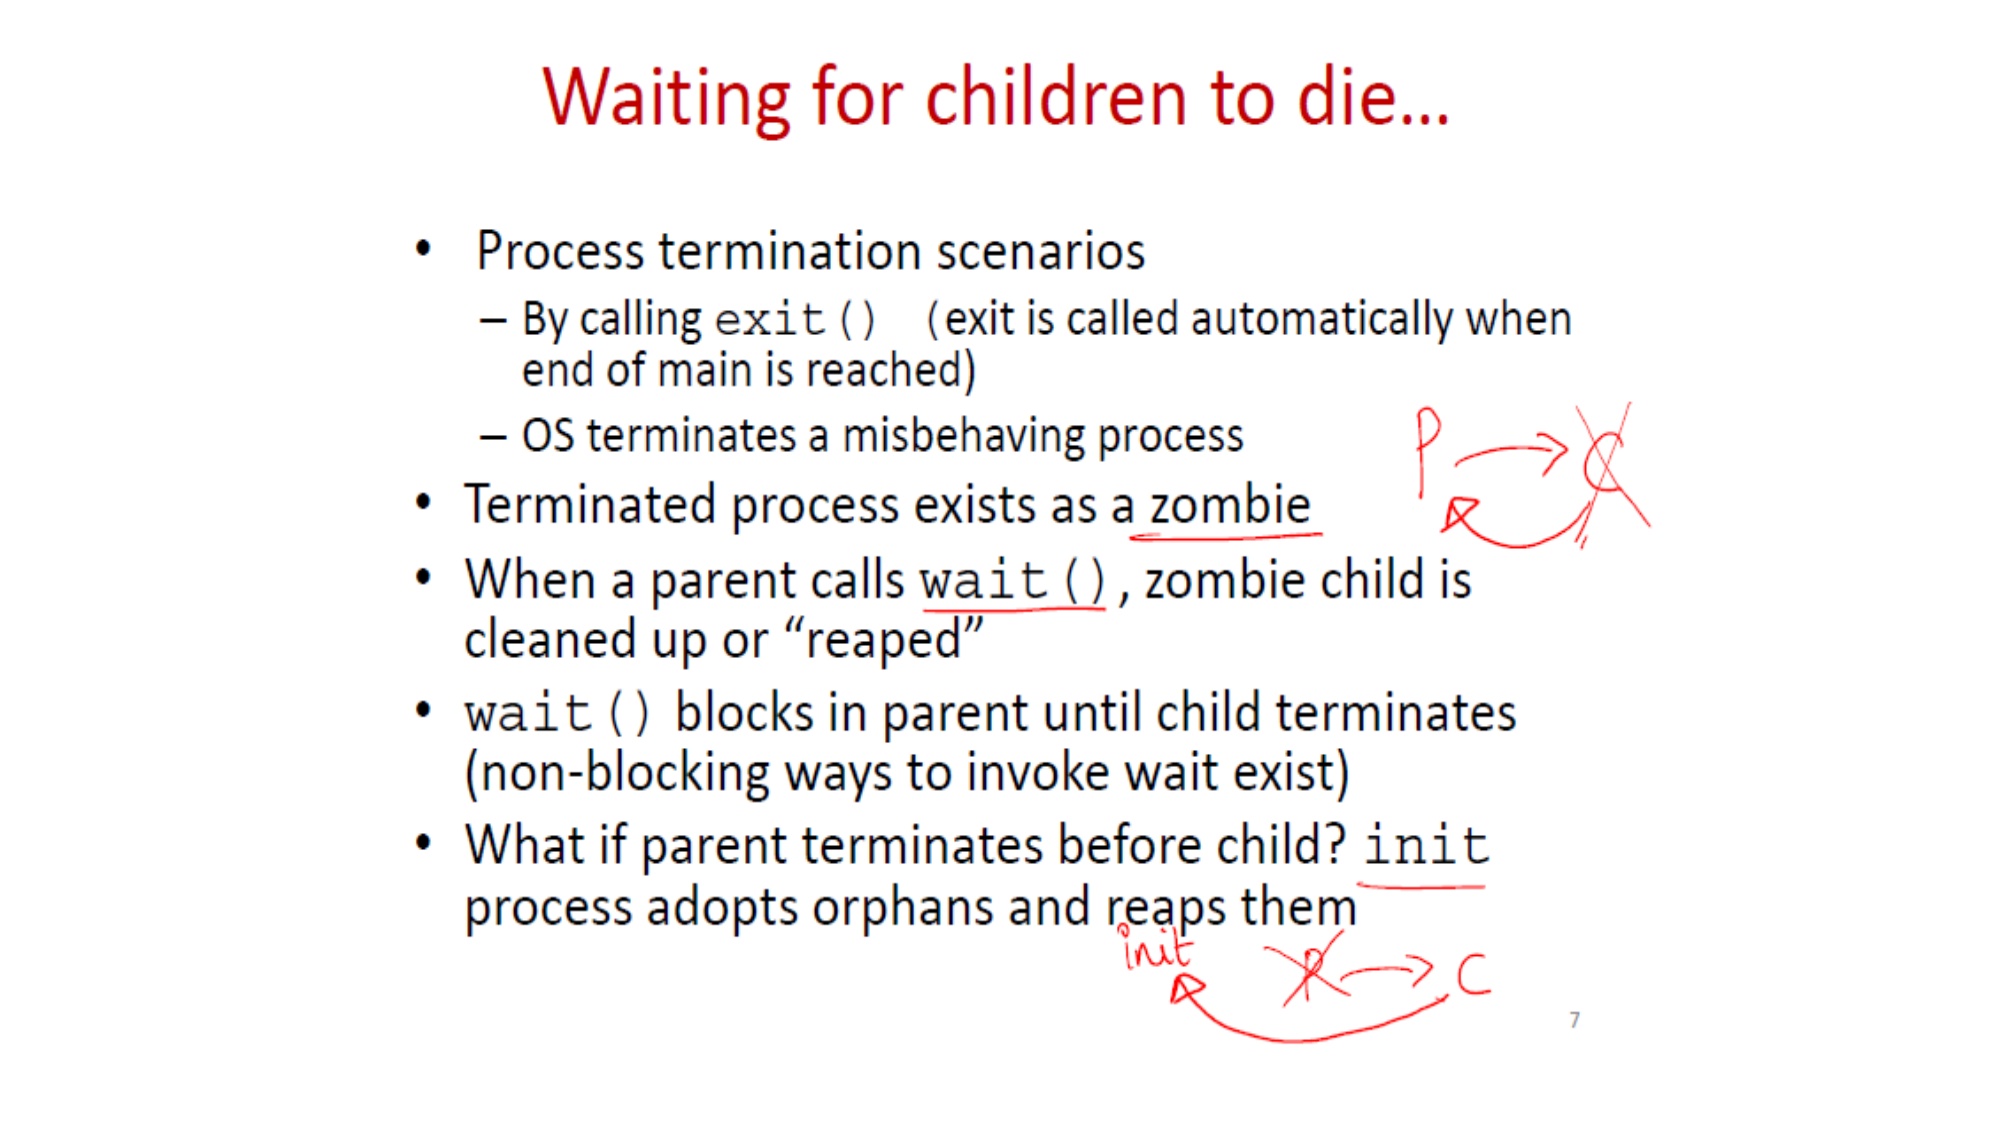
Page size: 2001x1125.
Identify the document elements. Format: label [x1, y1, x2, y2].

picture [336, 24, 1663, 1059]
